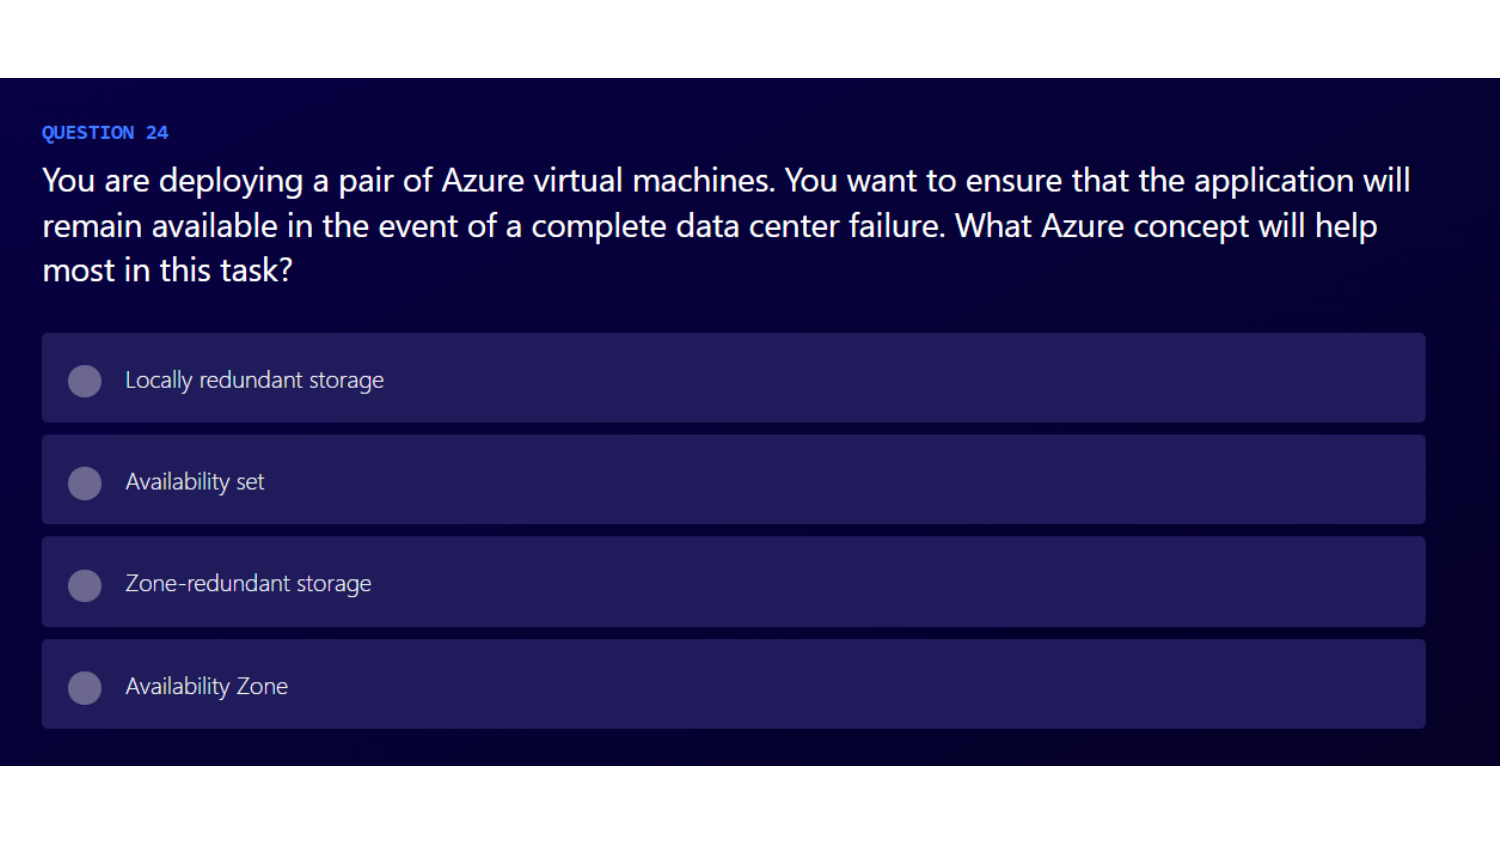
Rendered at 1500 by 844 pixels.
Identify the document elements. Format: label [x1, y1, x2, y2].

picture [0, 77, 1500, 766]
